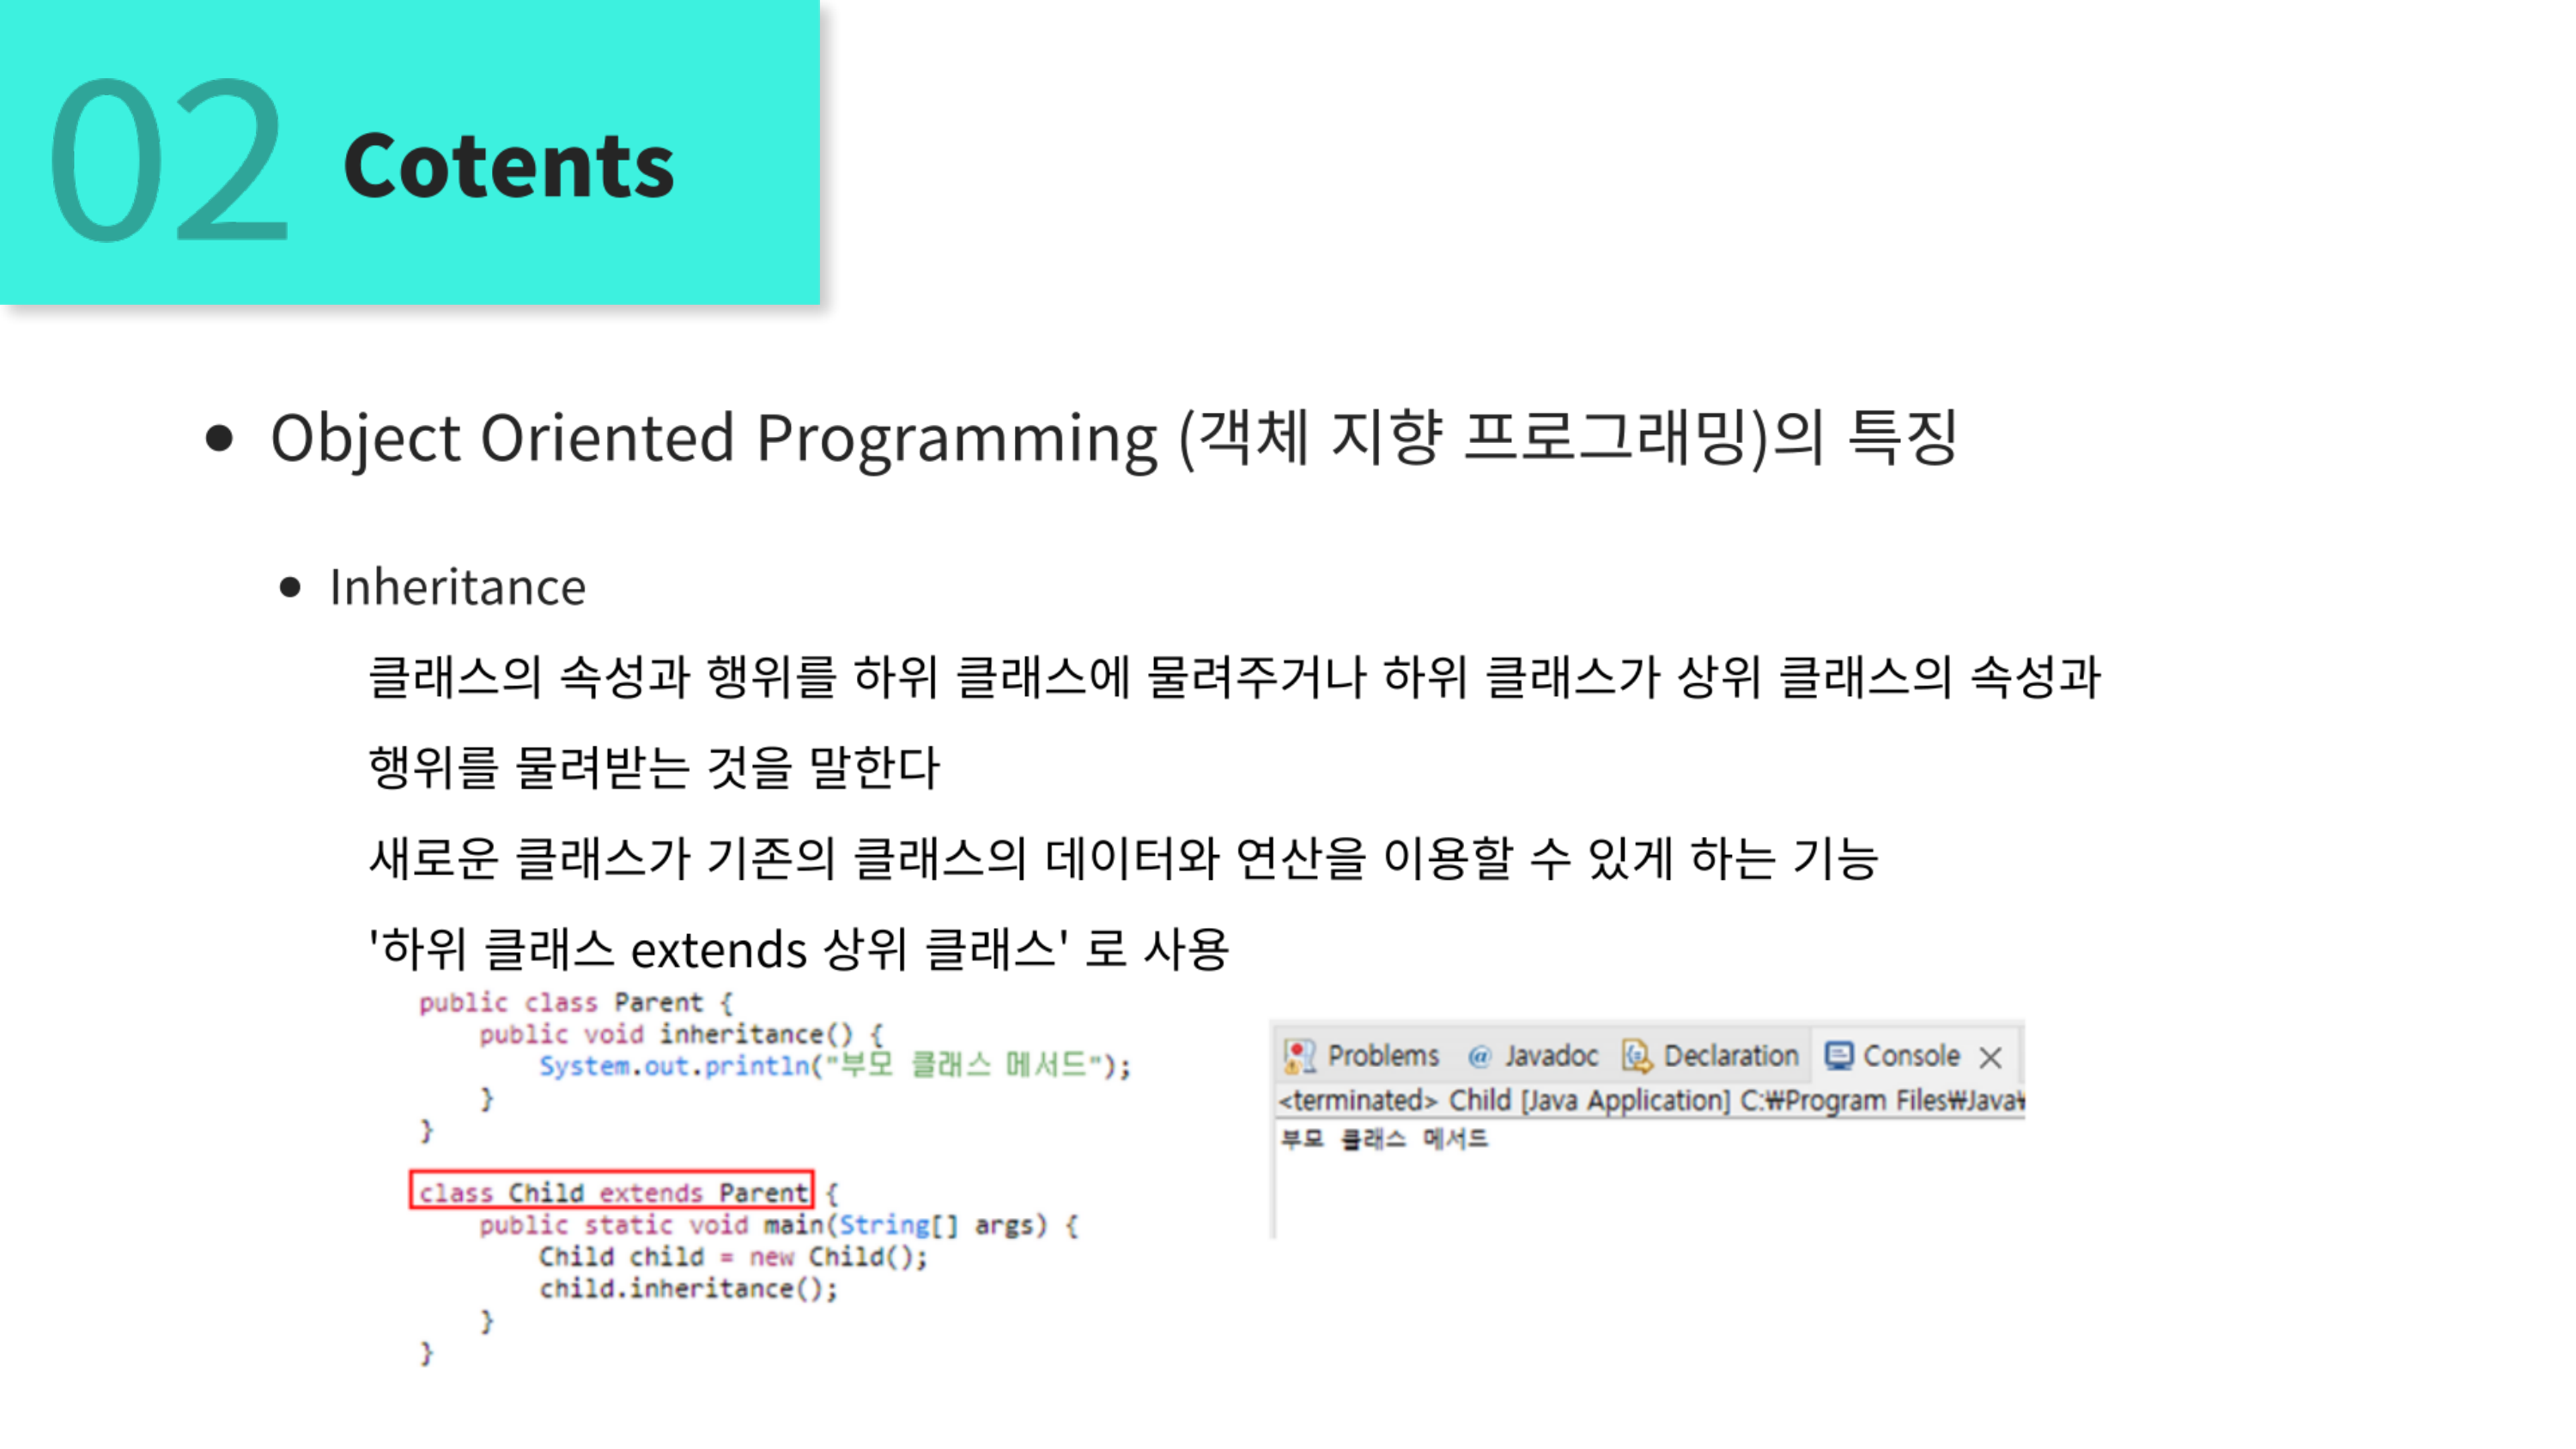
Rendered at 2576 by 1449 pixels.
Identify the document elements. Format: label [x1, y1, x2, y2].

picture [0, 0, 2158, 1041]
text_box [529, 0, 820, 305]
text_box [384, 1051, 2084, 1368]
